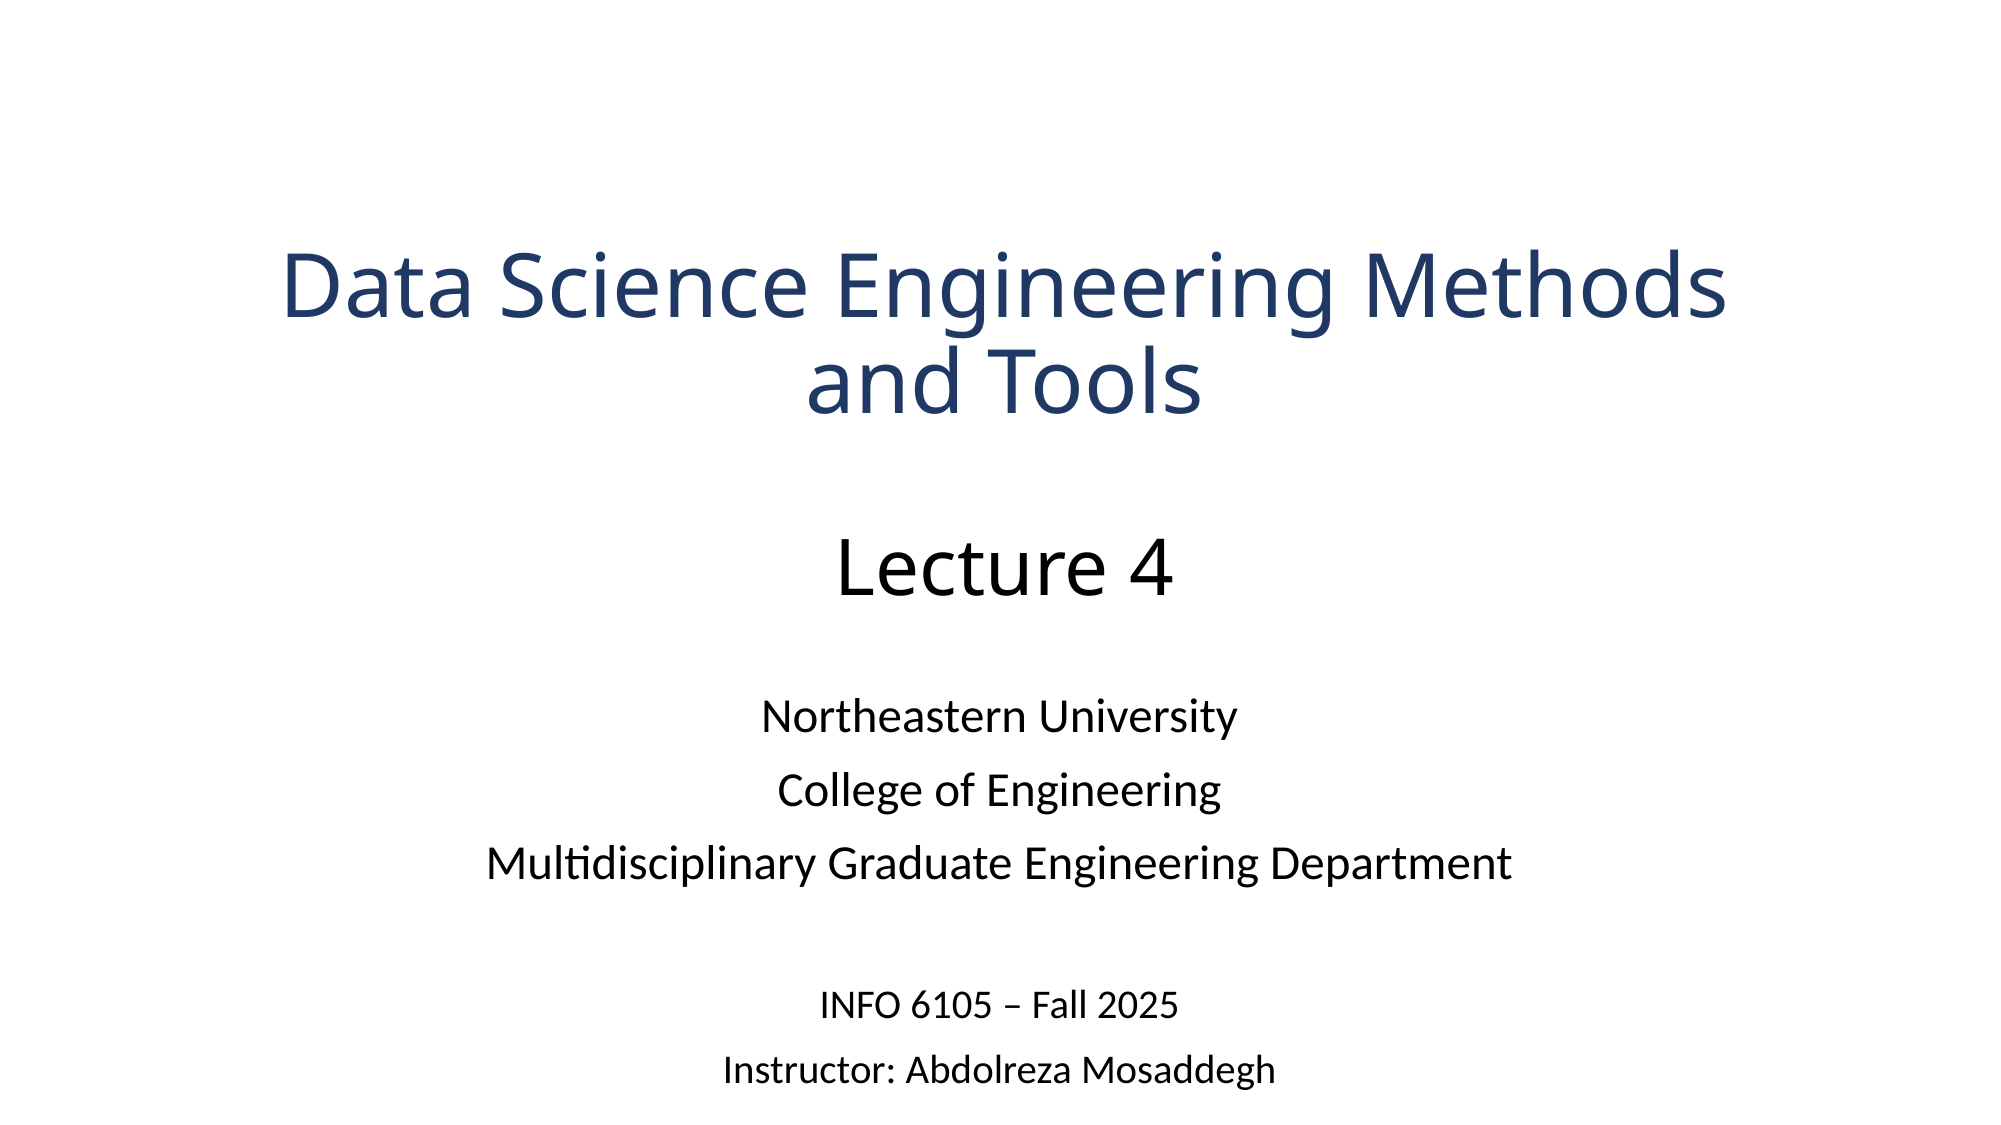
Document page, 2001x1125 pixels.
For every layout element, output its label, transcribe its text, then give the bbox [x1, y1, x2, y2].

title Data Science Engineering Methods and Tools Lecture 4 [254, 228, 1755, 621]
subtitle Northeastern University College of Engineering Multidisciplinary Graduate Engineering Department INFO 6105 – Fall 2025 Instructor: Abdolreza Mosaddegh [249, 683, 1750, 1102]
